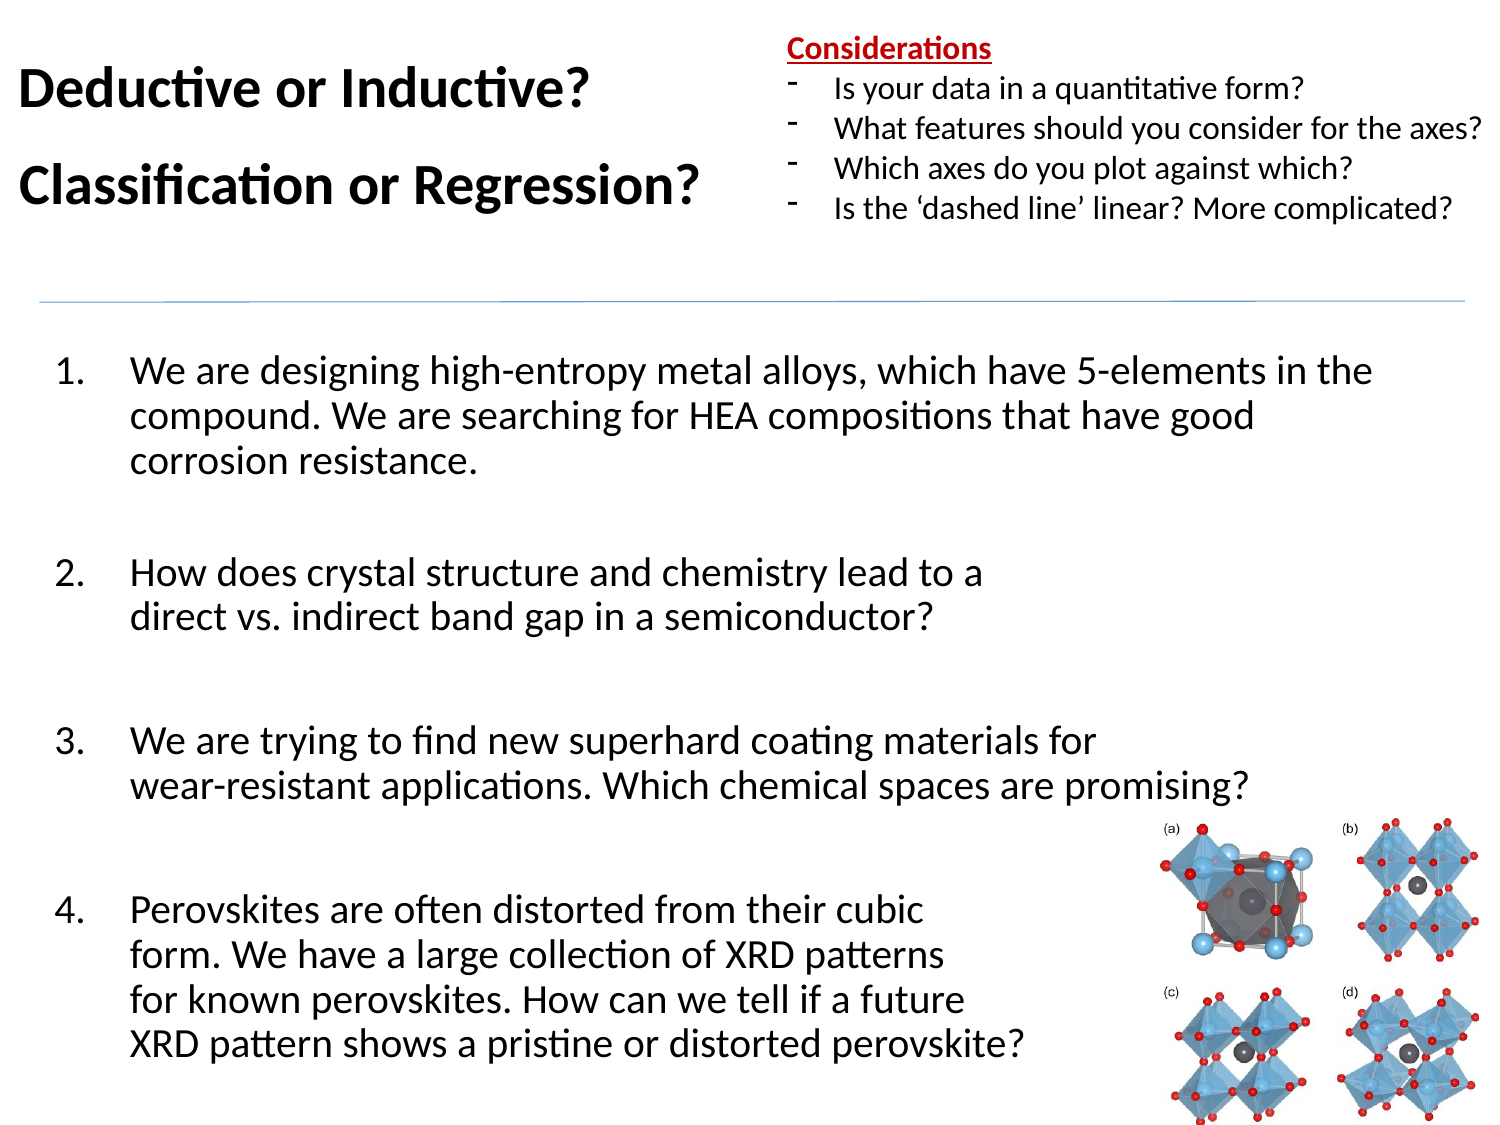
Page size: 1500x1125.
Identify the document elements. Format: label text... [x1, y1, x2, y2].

text_box Classification or Regression? [4, 139, 717, 225]
text_box Considerations Is your data in a quantitative form? What features should you consider for the axes? Which axes do you plot against which? Is the ‘dashed line’ linear? More complicated? [772, 18, 1500, 234]
list We are designing high-entropy metal alloys, which have 5-elements in the compound. We are searching for HEA compositions that have good corrosion resistance. How does crystal structure and chemistry lead to a direct vs. indirect band gap in a semiconductor? We are trying to find new superhard coating materials for wear-resistant applications. Which chemical spaces are promising? Perovskites are often distorted from their cubic form. We have a large collection of XRD patterns for known perovskites. How can we tell if a future XRD pattern shows a pristine or distorted perovskite? [39, 341, 1424, 1078]
text_box Deductive or Inductive? [4, 41, 620, 127]
picture [1160, 818, 1479, 1125]
